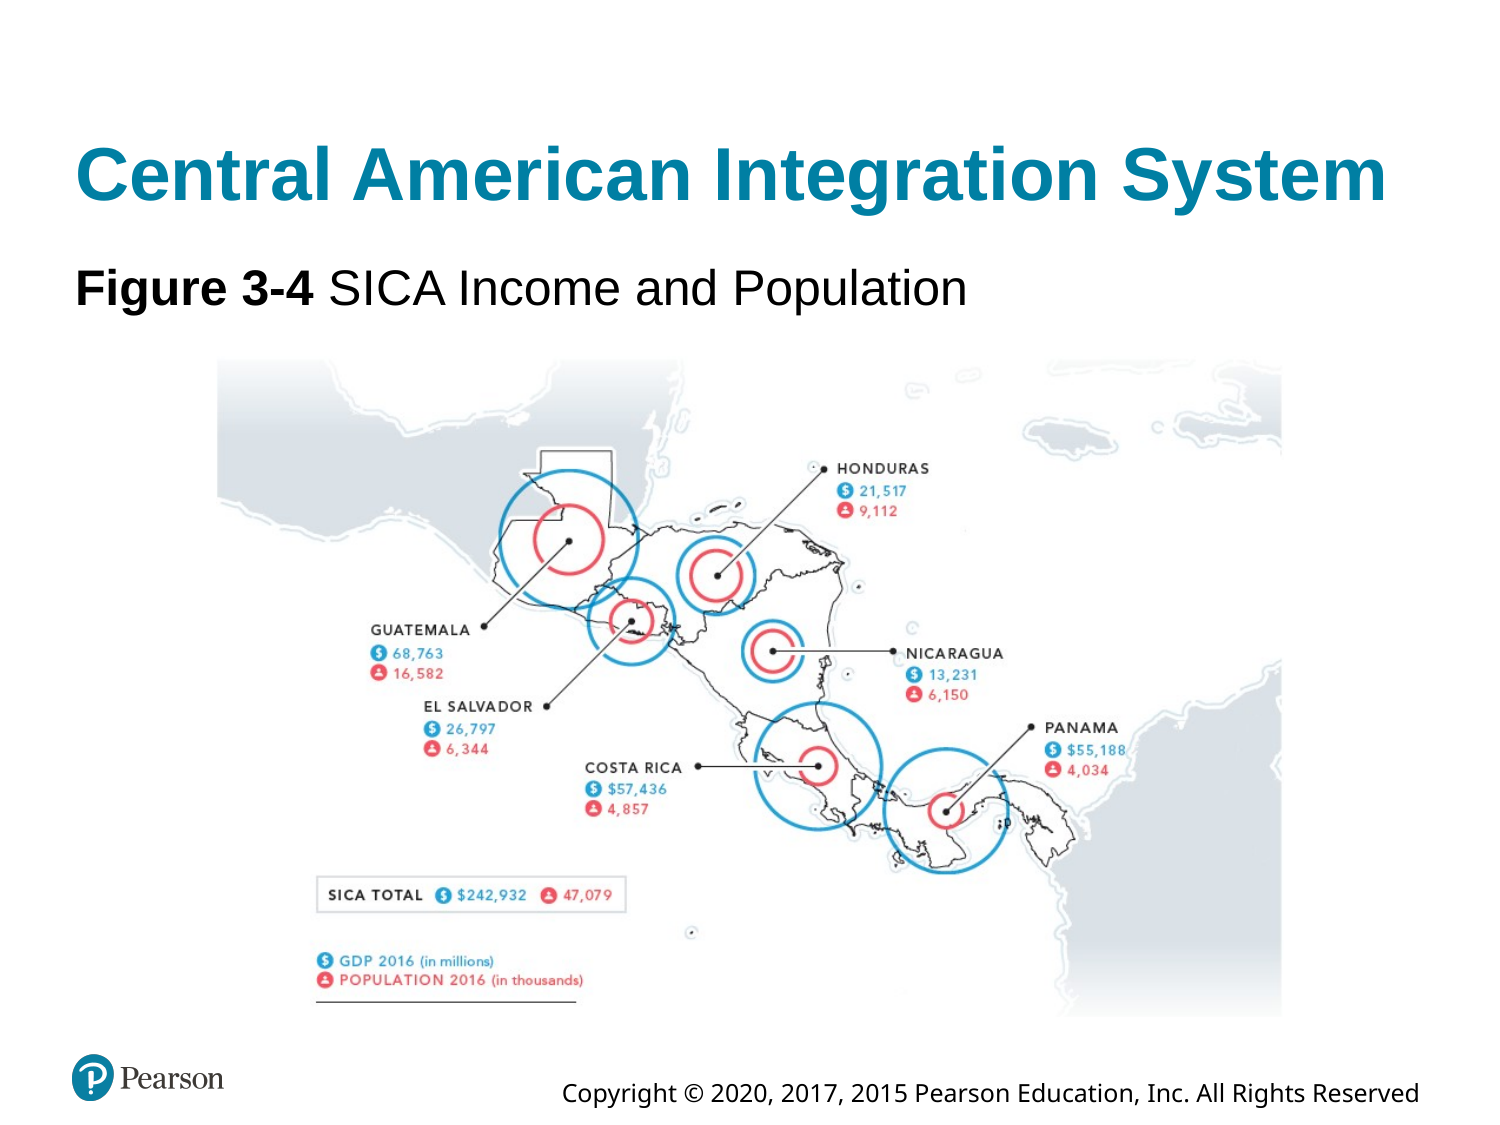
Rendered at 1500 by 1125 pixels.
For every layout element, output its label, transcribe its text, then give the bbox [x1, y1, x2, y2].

picture [215, 356, 1284, 1018]
list Figure 3-4 S I C A Income and Population [75, 255, 1063, 338]
picture [80, 1063, 106, 1088]
picture [72, 1087, 83, 1101]
picture [72, 1054, 88, 1070]
title Central American Integration System [75, 35, 1425, 216]
picture [98, 1054, 224, 1101]
